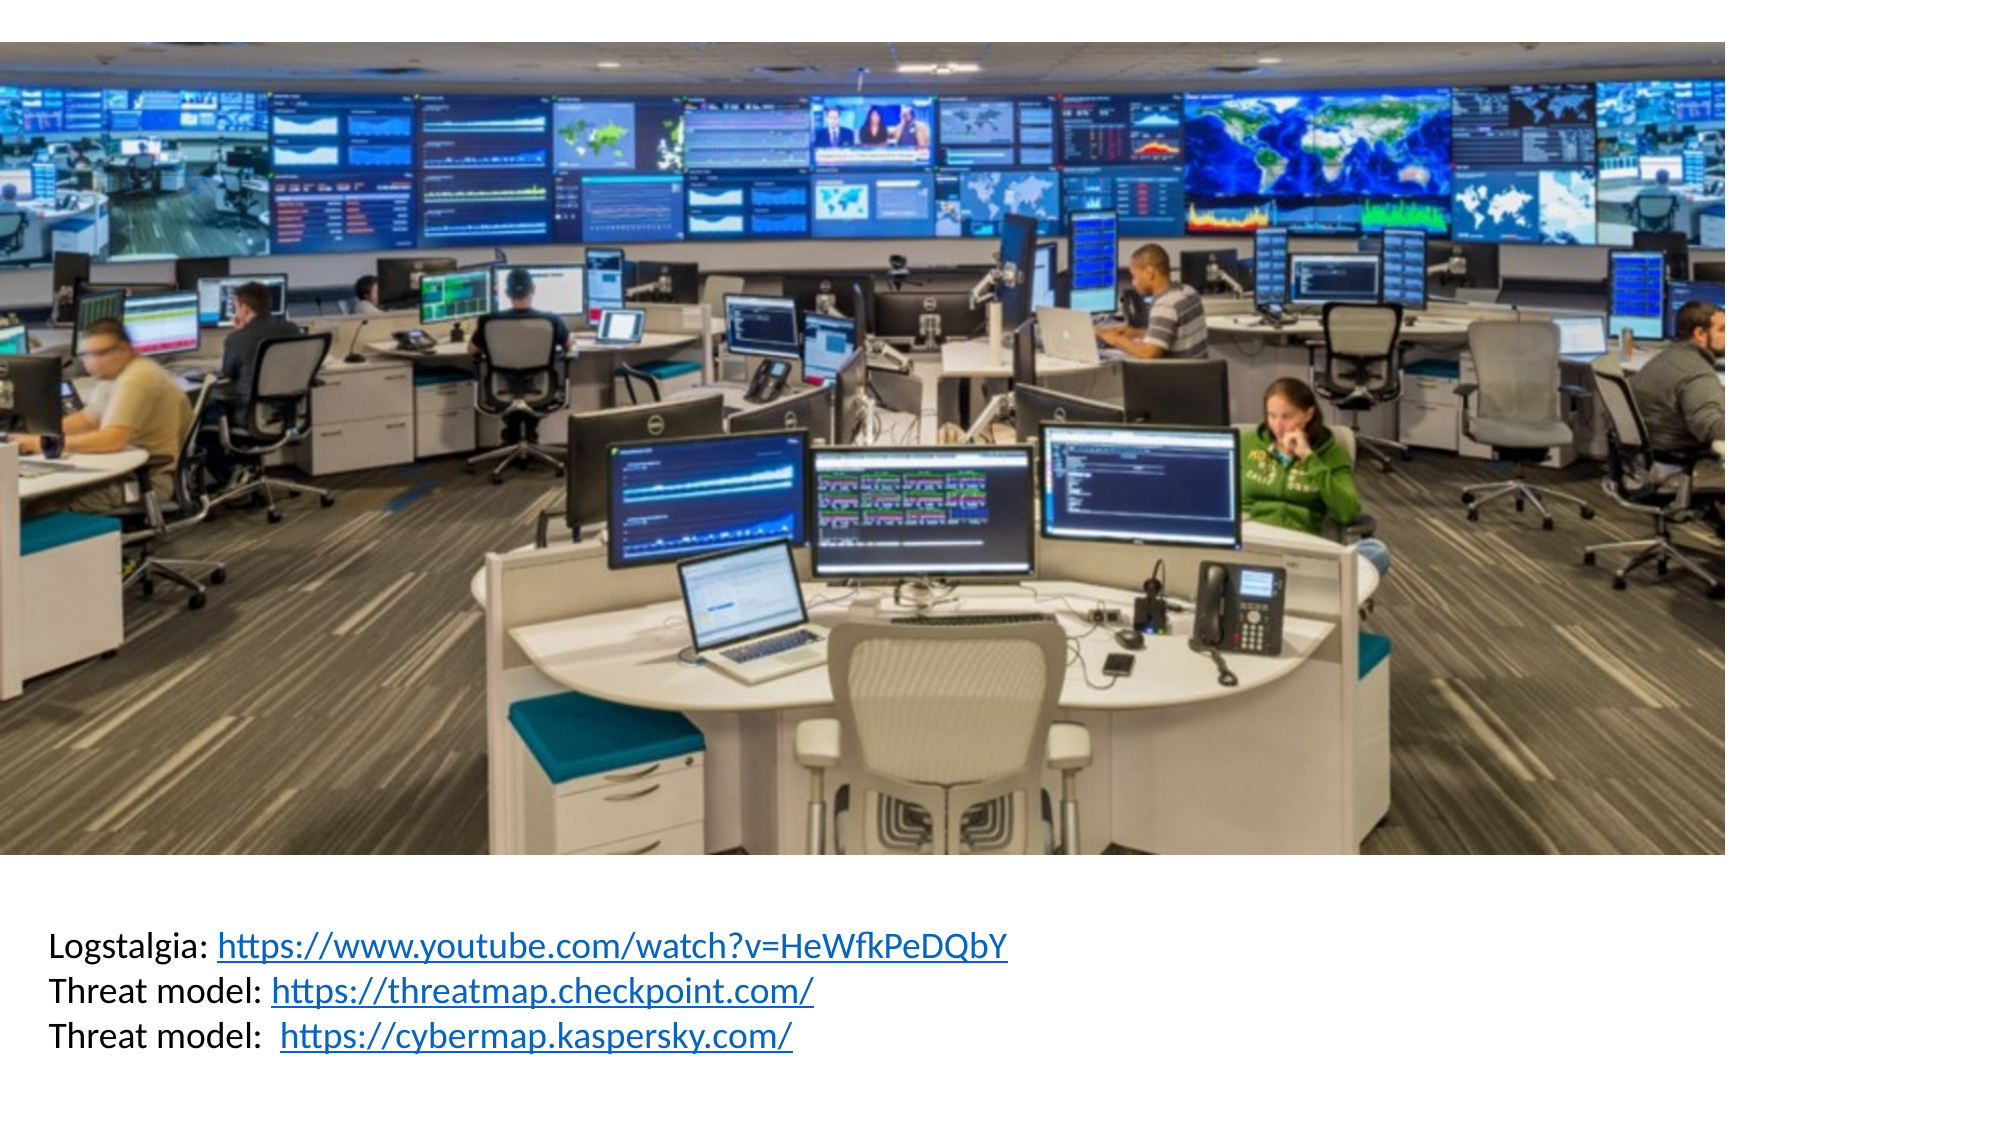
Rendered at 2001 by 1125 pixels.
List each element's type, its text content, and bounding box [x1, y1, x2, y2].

text_box Logstalgia: https://www.youtube.com/watch?v=HeWfkPeDQbY Threat model: https://threatmap.checkpoint.com/ Threat model: https://cybermap.kaspersky.com/ [33, 913, 1034, 1064]
picture [0, 42, 1725, 855]
